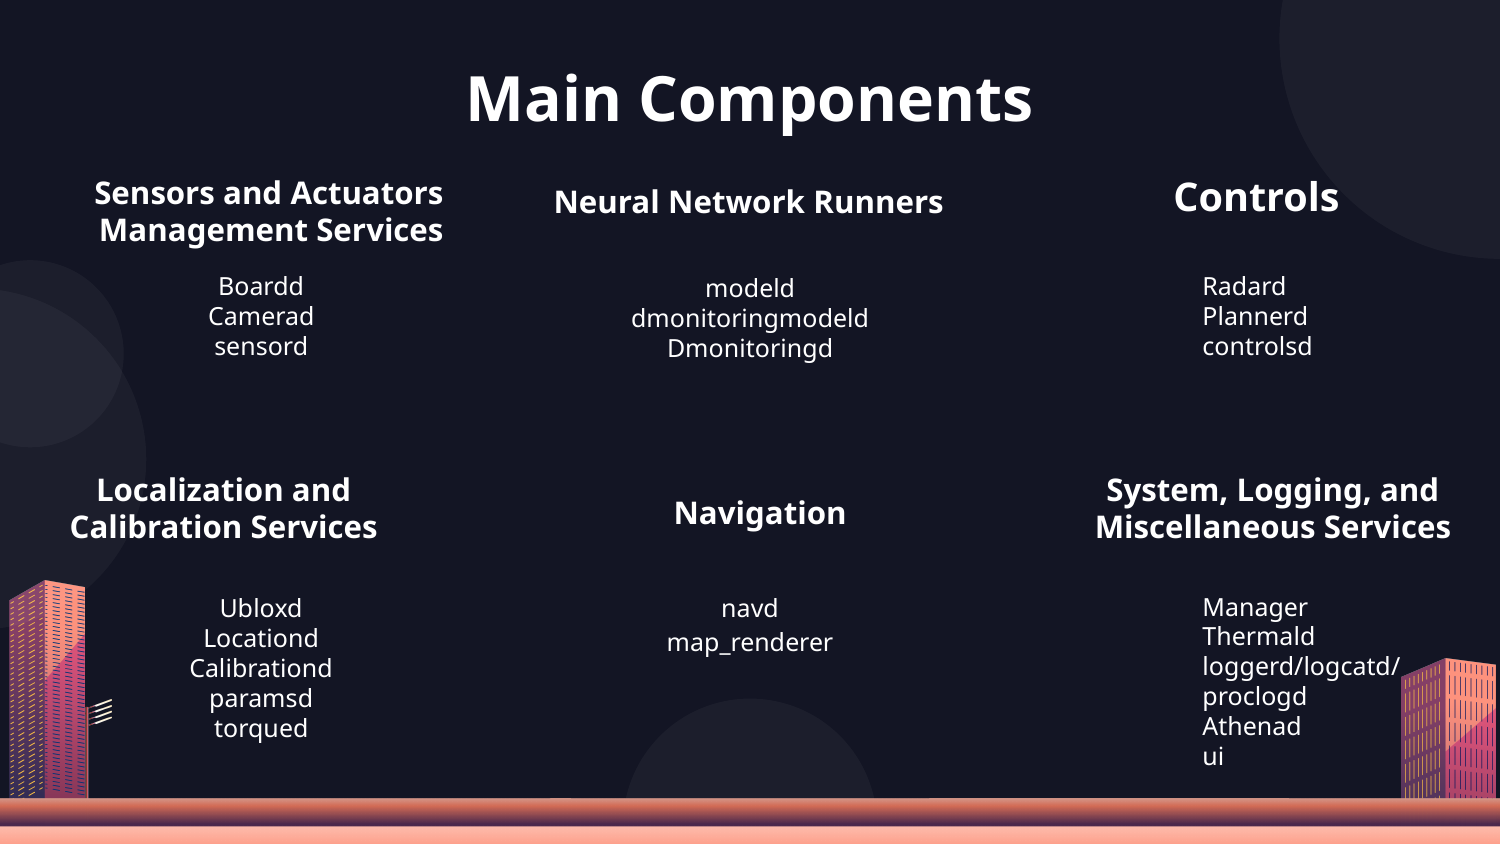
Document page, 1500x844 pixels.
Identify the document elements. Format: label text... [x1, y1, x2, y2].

text_box [1279, 0, 1500, 259]
text_box Neural Network Runners [518, 165, 960, 235]
picture [0, 596, 1500, 844]
text_box Ubloxd Locationd Calibrationd paramsd torqued [79, 577, 368, 648]
text_box navd map_renderer [605, 577, 895, 648]
text_box Controls [1112, 172, 1398, 235]
text_box Sensors and Actuators Management Services [0, 137, 459, 263]
text_box modeld dmonitoringmodeld Dmonitoringd [514, 257, 912, 332]
text_box [0, 290, 147, 629]
text_box Localization and Calibration Services [3, 465, 444, 560]
text_box Manager Thermald loggerd/logcatd/proclogd Athenad ui [1112, 575, 1481, 650]
title Main Components [118, 43, 1302, 138]
text_box Boardd Camerad sensord [79, 255, 368, 334]
text_box Navigation [514, 478, 1007, 547]
text_box Radard Plannerd controlsd [1112, 255, 1401, 334]
text_box System, Logging, and Miscellaneous Services [1055, 482, 1491, 560]
